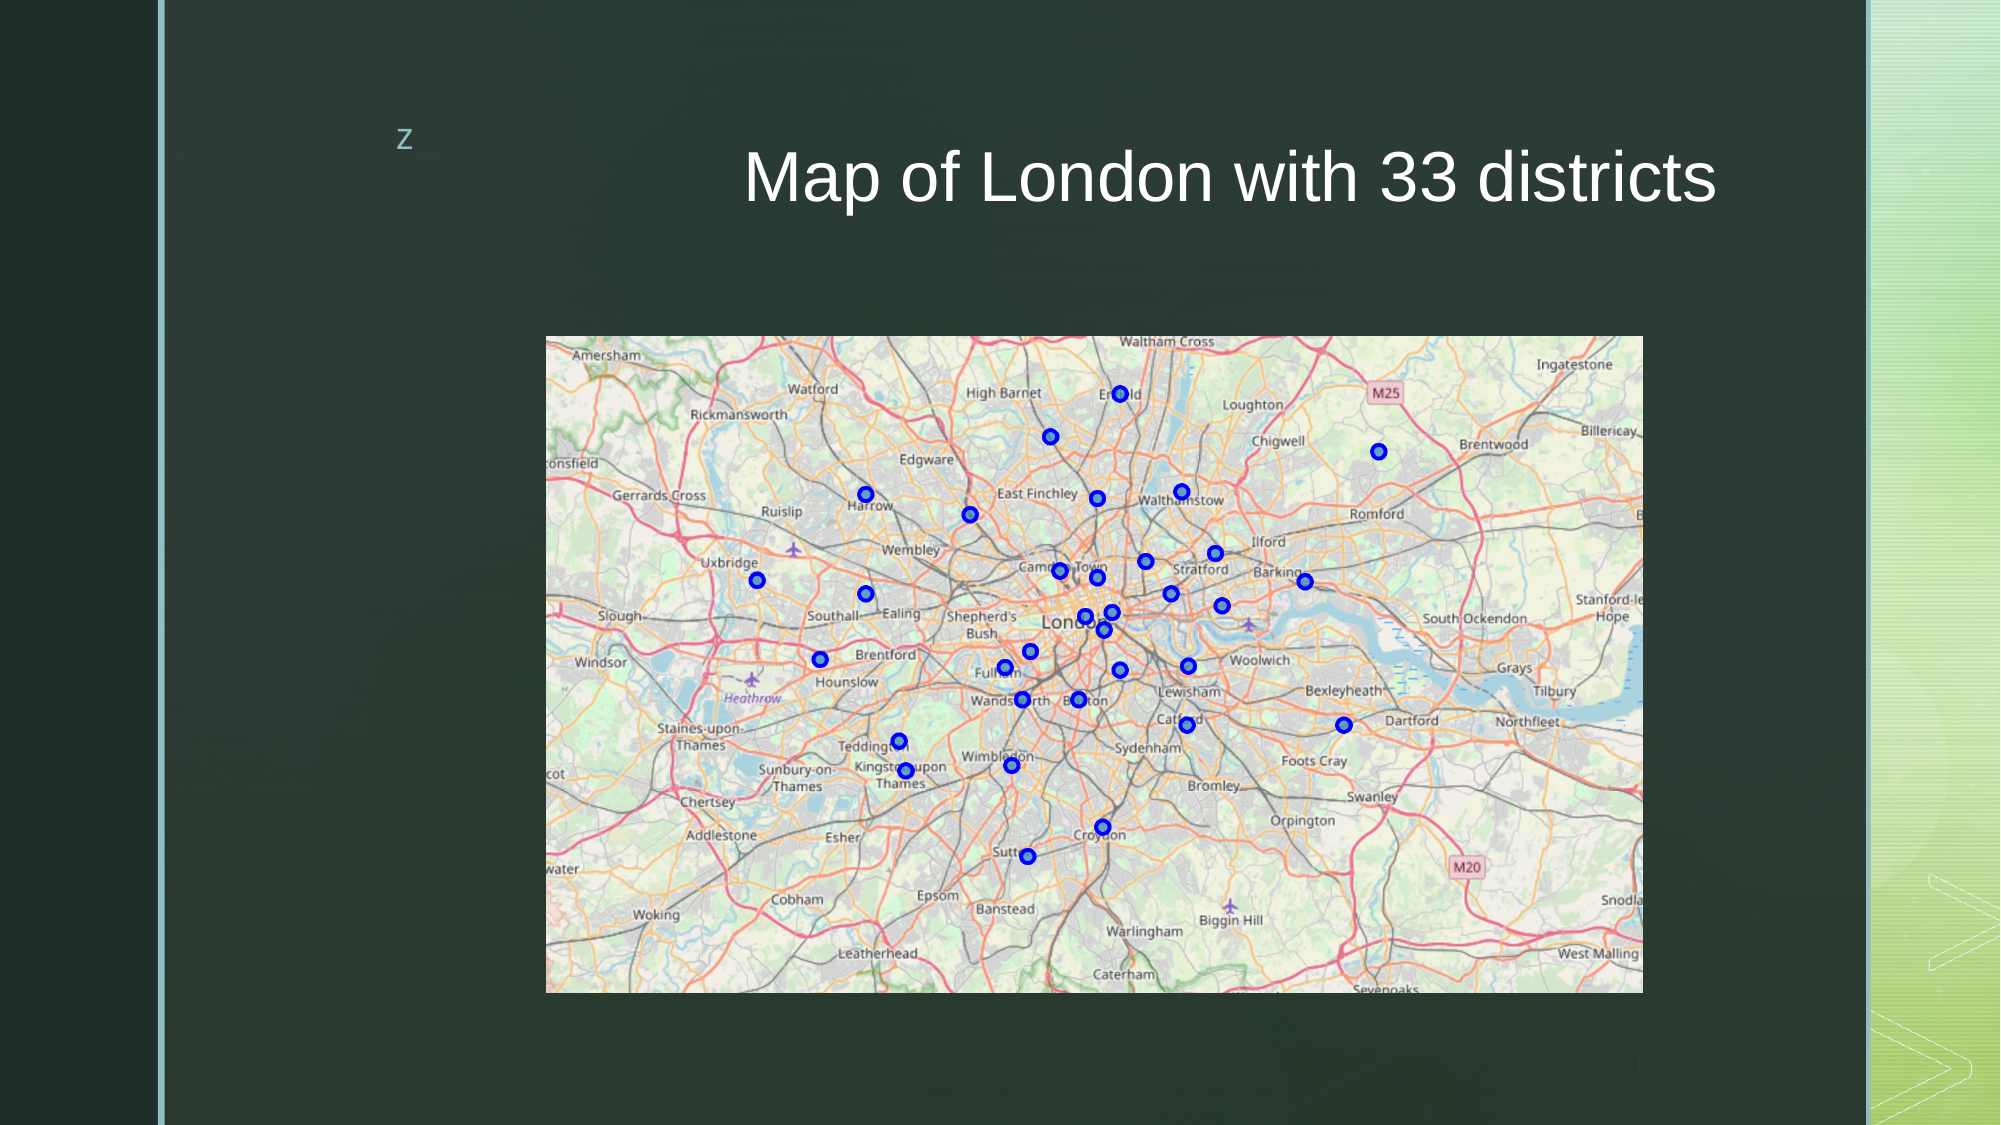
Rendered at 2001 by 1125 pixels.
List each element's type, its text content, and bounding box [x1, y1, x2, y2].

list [546, 336, 1643, 993]
picture [1871, 0, 2001, 1125]
title Map of London with 33 districts [428, 132, 1734, 310]
